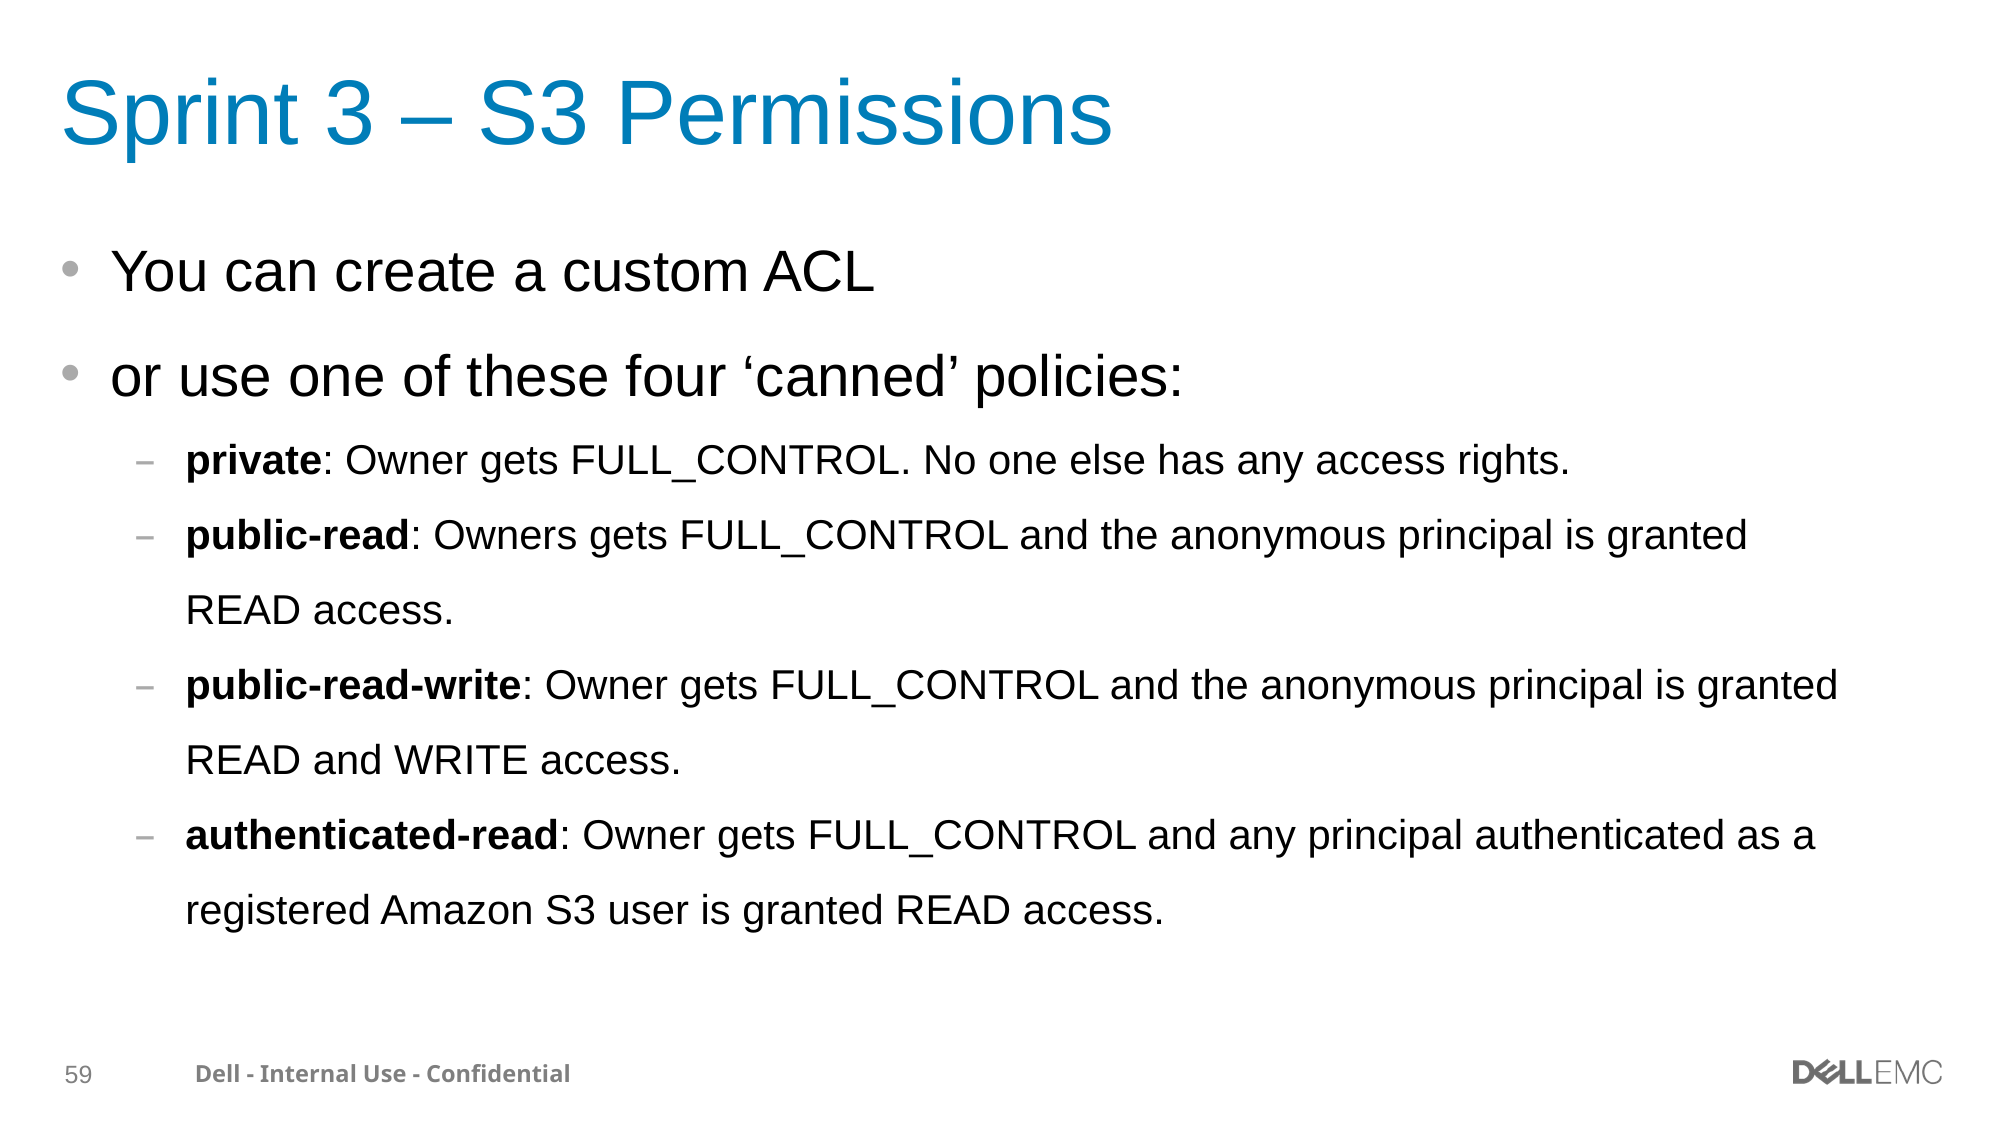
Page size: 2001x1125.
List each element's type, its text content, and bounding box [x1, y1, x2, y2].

picture [1793, 1058, 1942, 1085]
title Sprint 3 – S3 Permissions [60, 57, 1800, 198]
list You can create a custom ACL or use one of these four ‘canned’ policies: private: Owner gets FULL_CONTROL. No one else has any access rights. public-read: Owners gets FULL_CONTROL and the anonymous principal is granted READ access. public-read-write: Owner gets FULL_CONTROL and the anonymous principal is granted READ and WRITE access. authenticated-read: Owner gets FULL_CONTROL and any principal authenticated as a registered Amazon S3 user is granted READ access. [60, 198, 1863, 898]
